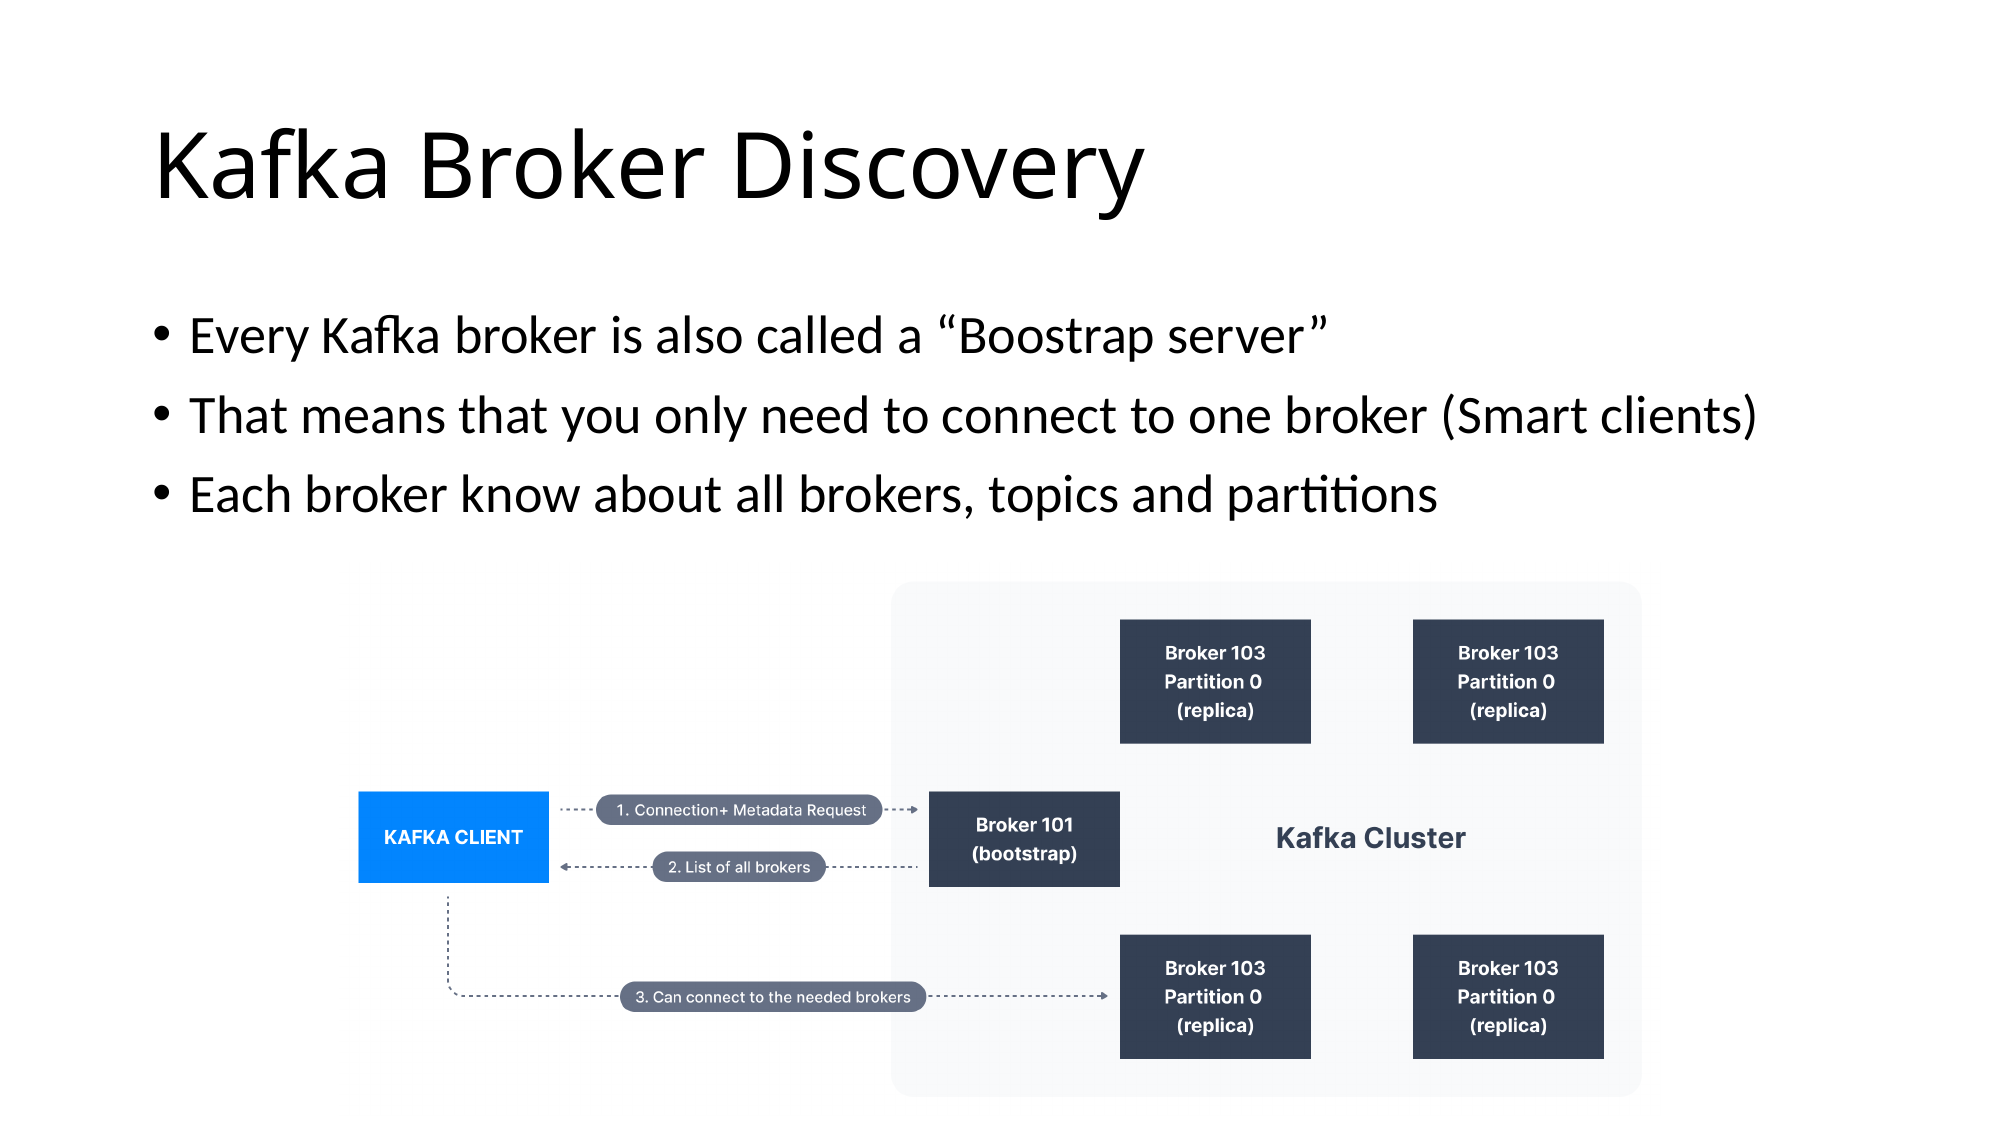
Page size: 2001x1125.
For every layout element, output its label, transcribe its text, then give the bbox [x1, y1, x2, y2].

picture [339, 562, 1661, 1116]
title Kafka Broker Discovery [137, 59, 1863, 278]
list Every Kafka broker is also called a “Boostrap server” That means that you only need to connect to one broker (Smart clients) Each broker know about all brokers, topics and partitions [137, 299, 1863, 1014]
